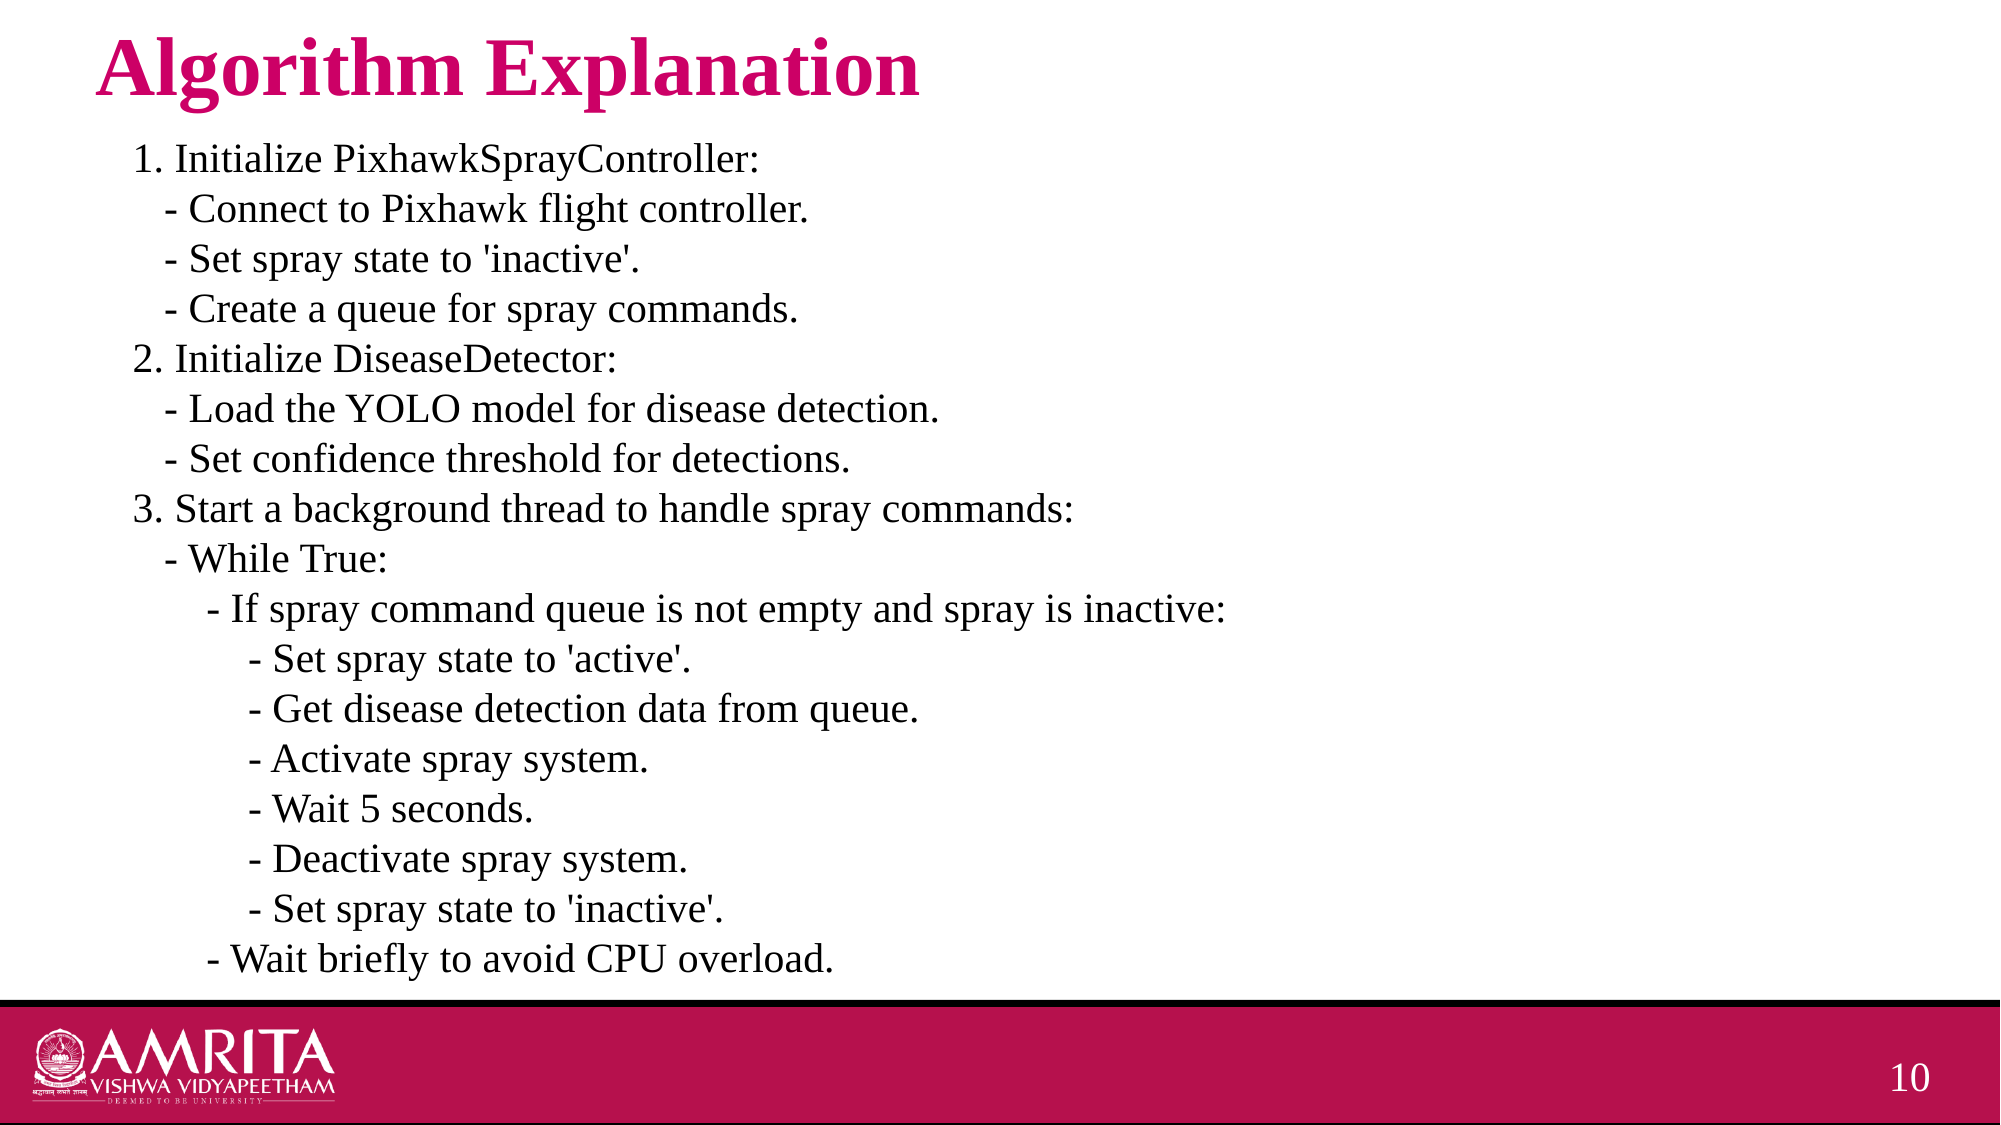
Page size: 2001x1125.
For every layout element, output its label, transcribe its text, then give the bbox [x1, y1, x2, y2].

text_box 1. Initialize PixhawkSprayController: - Connect to Pixhawk flight controller. - Set spray state to 'inactive'. - Create a queue for spray commands. 2. Initialize DiseaseDetector: - Load the YOLO model for disease detection. - Set confidence threshold for detections. 3. Start a background thread to handle spray commands: - While True: - If spray command queue is not empty and spray is inactive: - Set spray state to 'active'. - Get disease detection data from queue. - Activate spray system. - Wait 5 seconds. - Deactivate spray system. - Set spray state to 'inactive'. - Wait briefly to avoid CPU overload. [117, 123, 1720, 989]
picture [24, 1011, 343, 1113]
title Algorithm Explanation [80, 13, 1259, 124]
